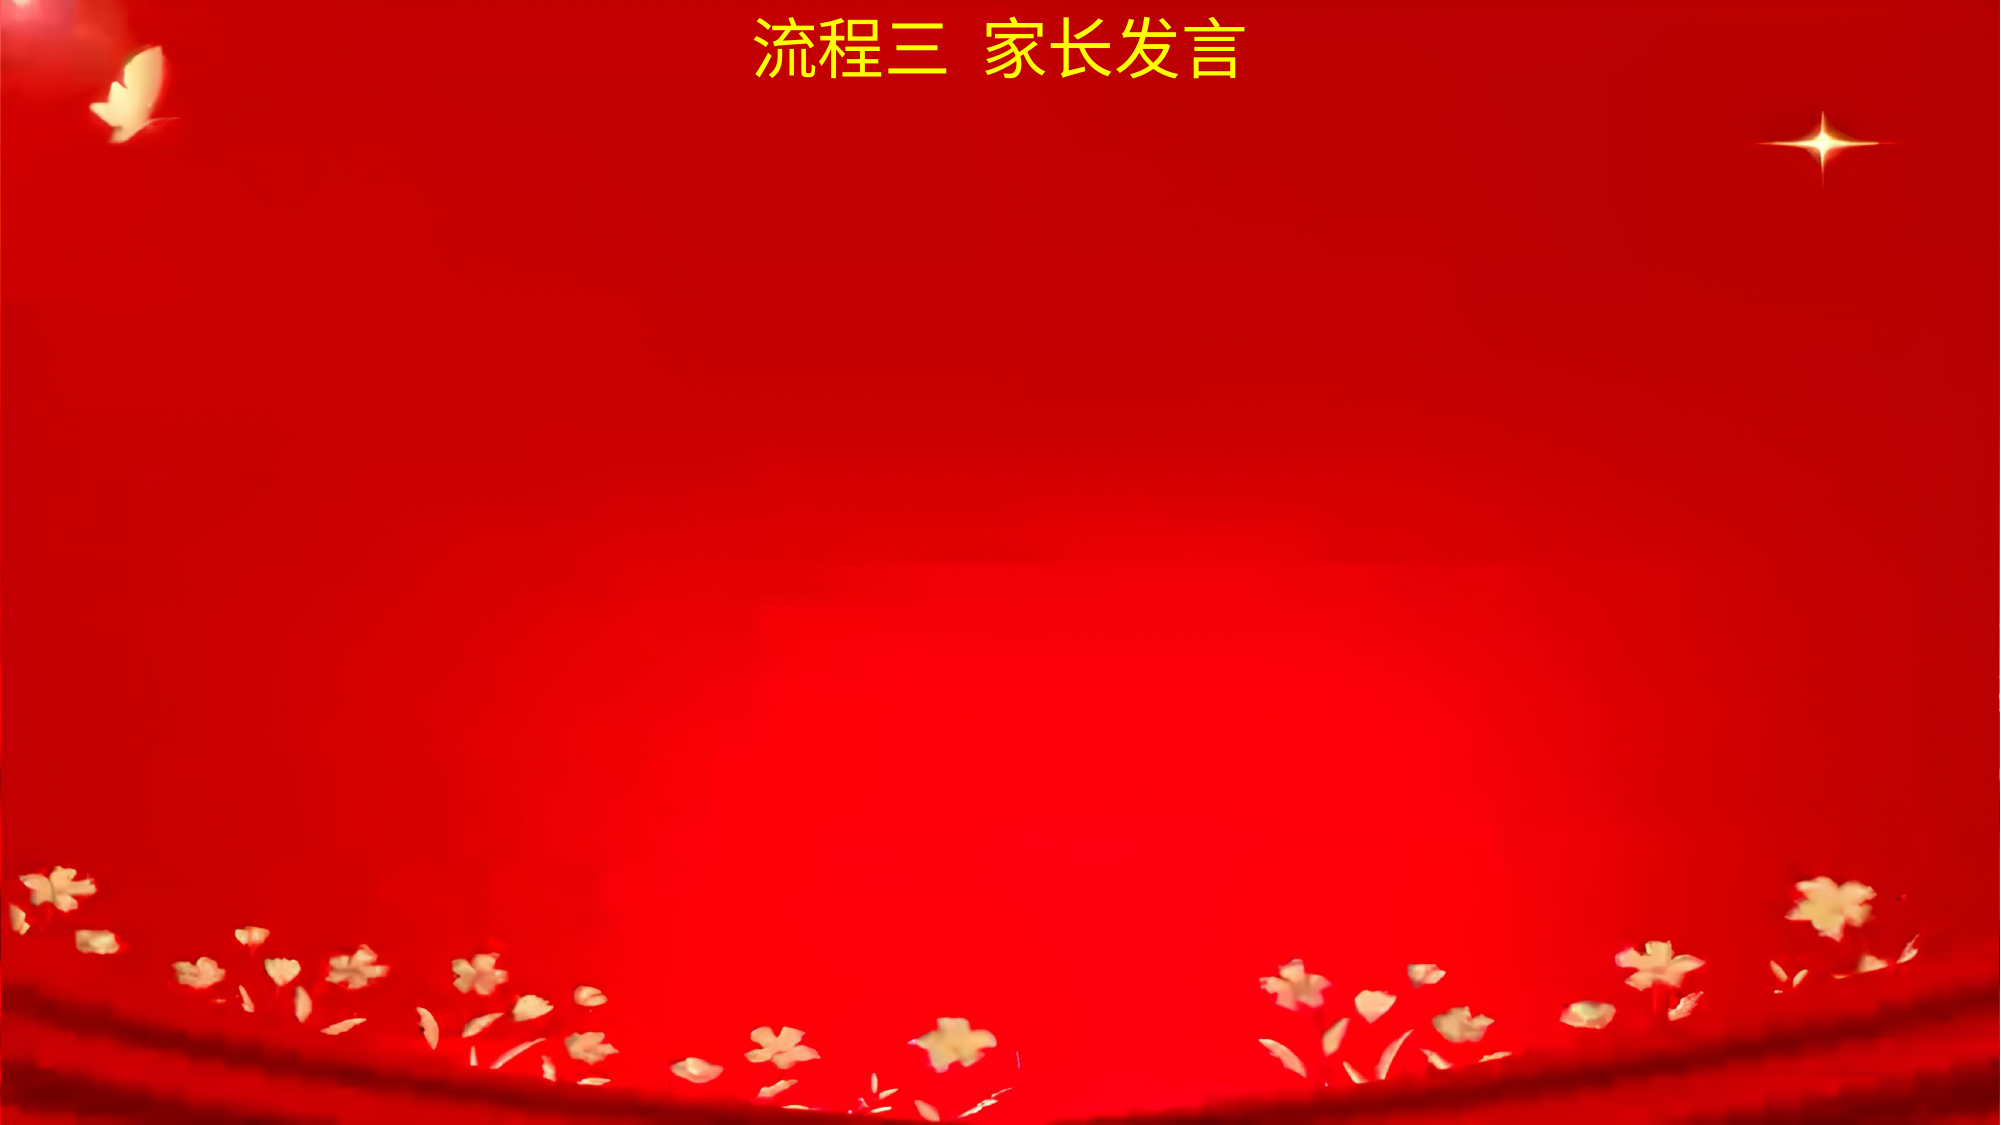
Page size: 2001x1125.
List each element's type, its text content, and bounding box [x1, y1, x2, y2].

text_box 流程三 家长发言 [736, 0, 1264, 95]
picture [0, 0, 2000, 1125]
